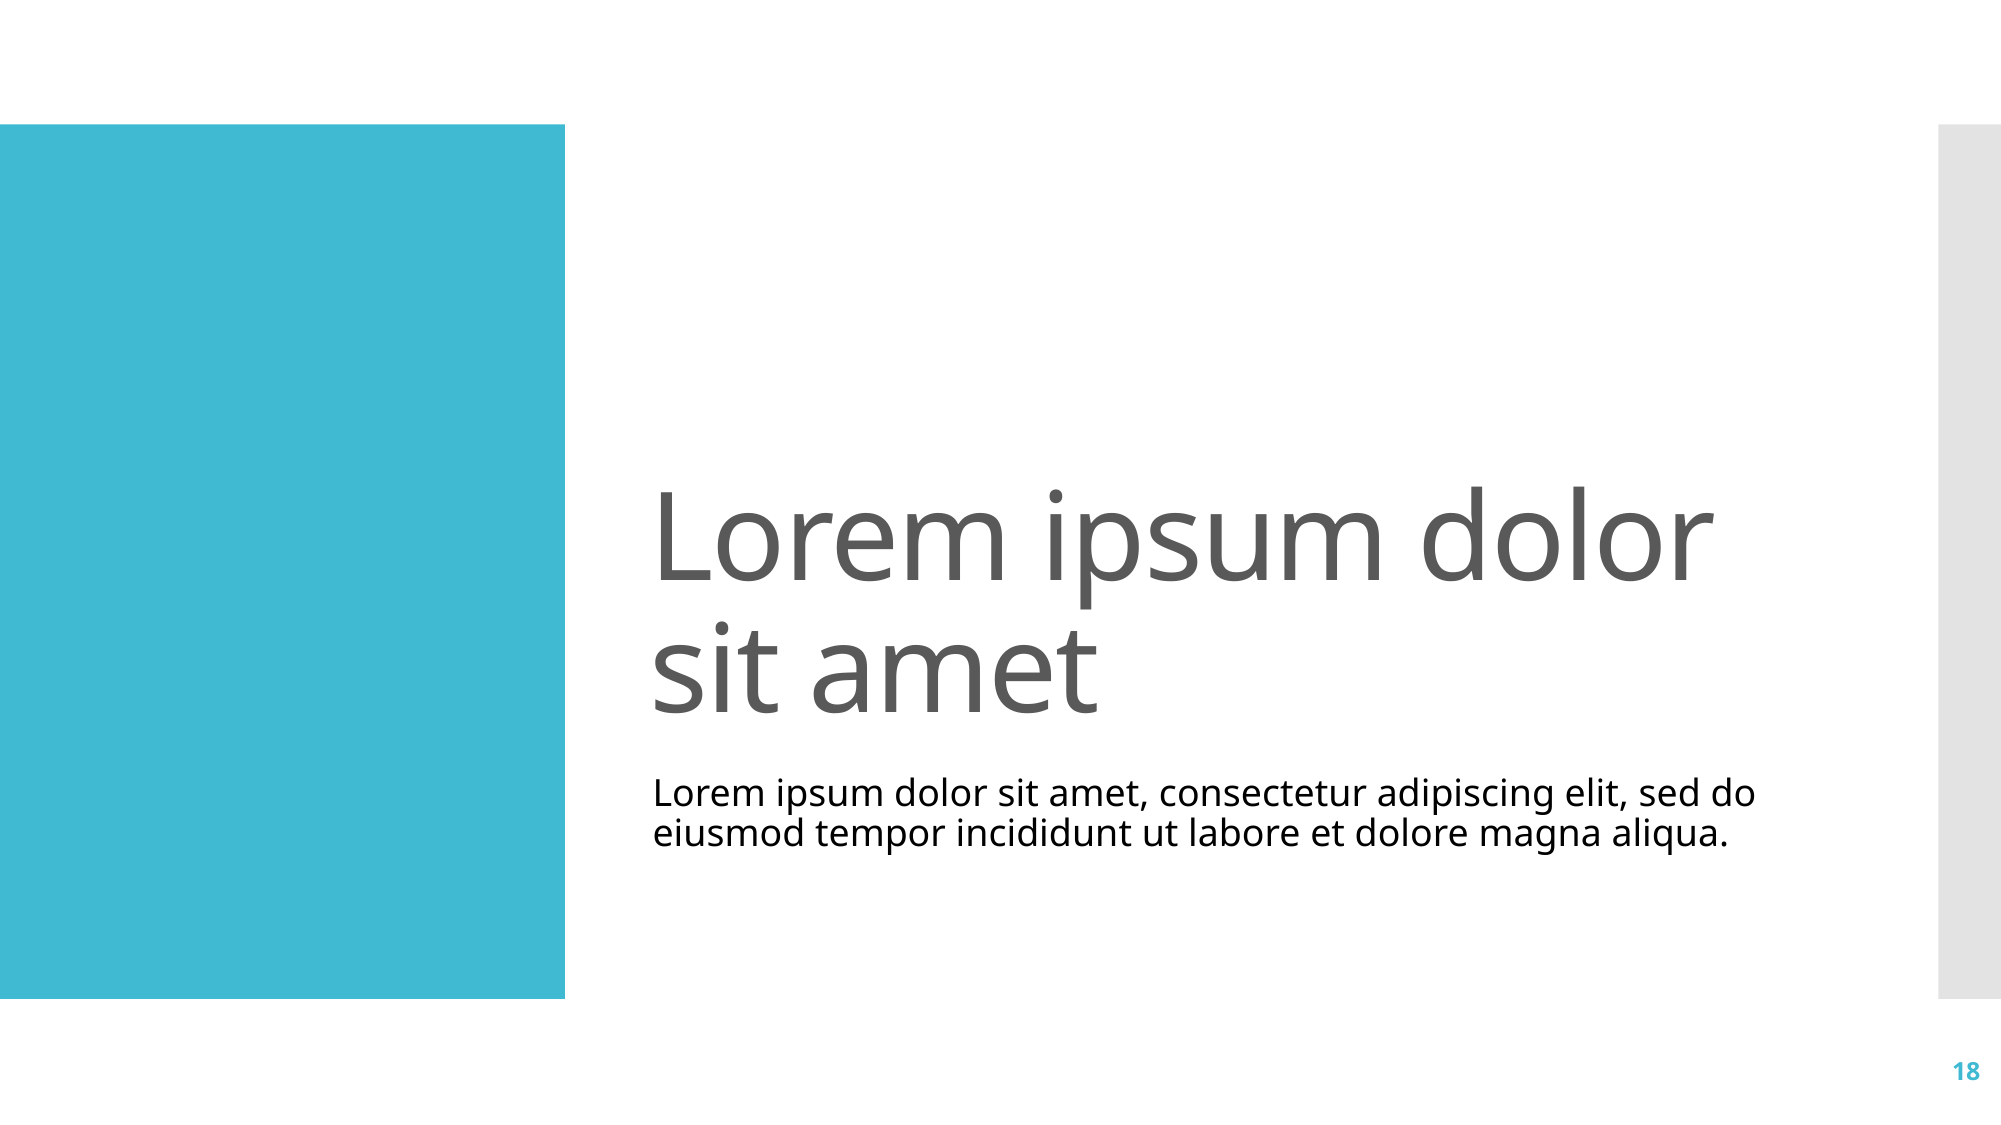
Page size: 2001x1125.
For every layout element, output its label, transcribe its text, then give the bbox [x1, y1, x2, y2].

list Lorem ipsum dolor sit amet, consectetur adipiscing elit, sed do eiusmod tempor incididunt ut labore et dolore magna aliqua. [637, 766, 1838, 917]
title Lorem ipsum dolor sit amet [634, 213, 1835, 747]
slide_number 18 [1744, 1042, 1996, 1103]
